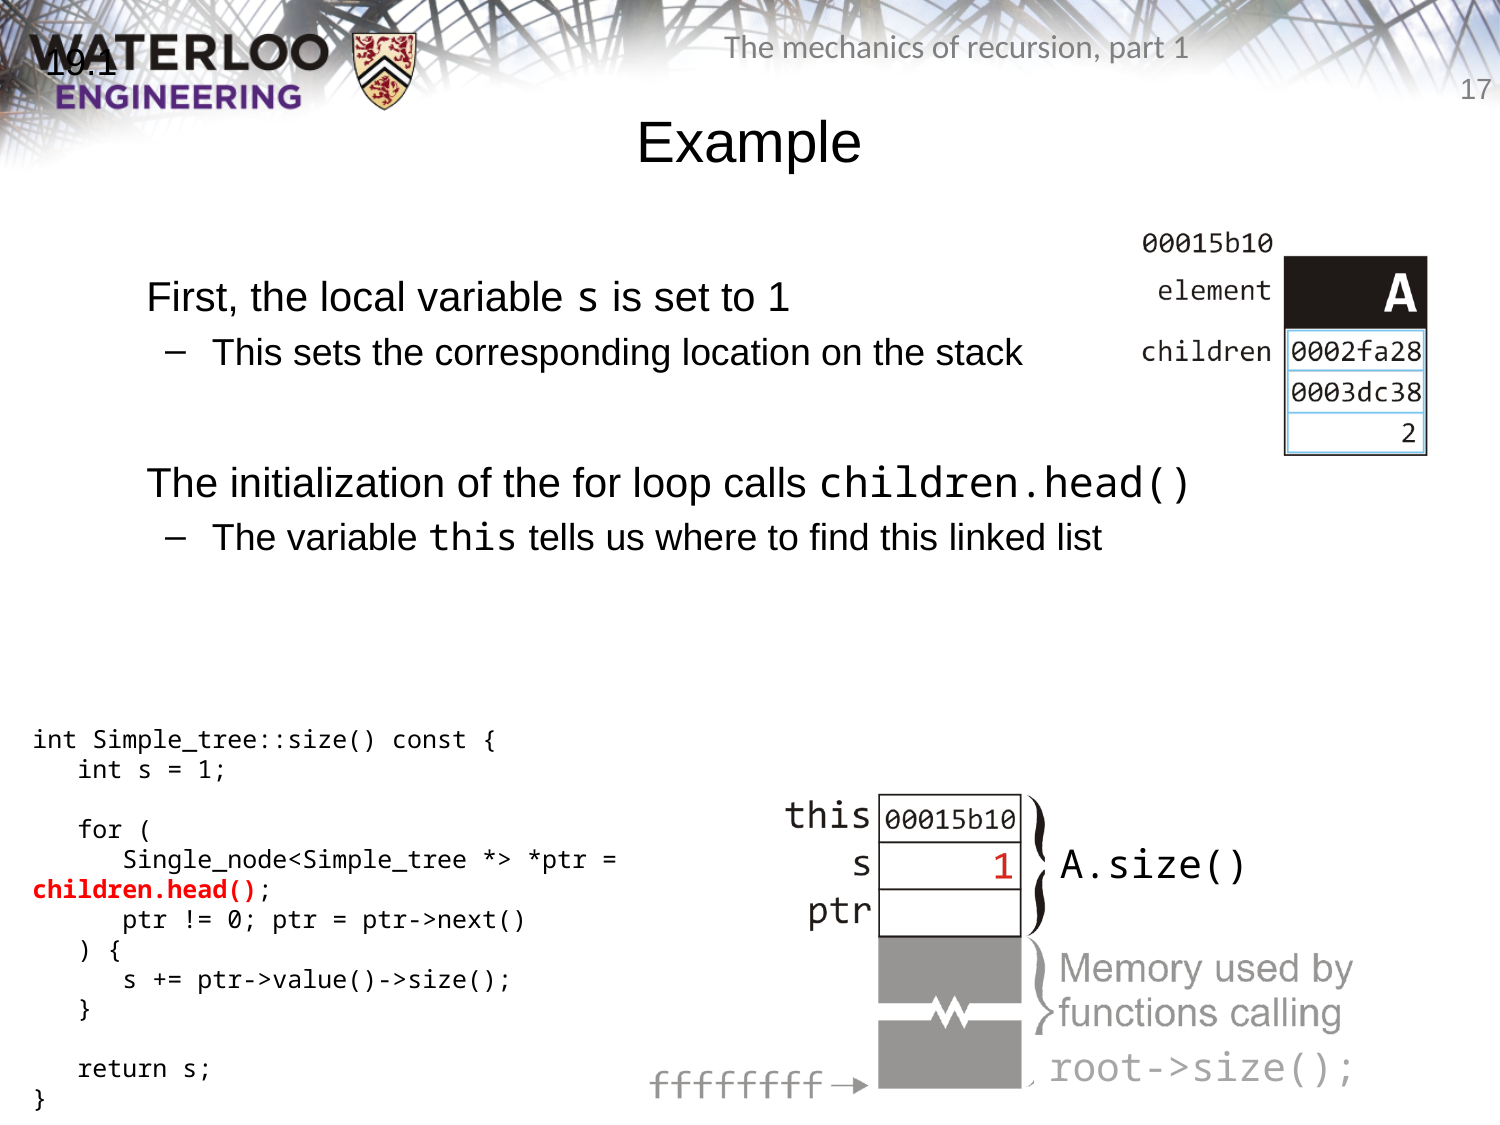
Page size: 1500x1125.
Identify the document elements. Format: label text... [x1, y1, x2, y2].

picture [0, 0, 1500, 1125]
title Example [74, 44, 1426, 233]
list First, the local variable s is set to 1 This sets the corresponding location on the stack The initialization of the for loop calls children.head() The variable this tells us where to find this linked list [74, 262, 638, 716]
text_box int Simple_tree::size() const { int s = 1; for ( Single_node<Simple_tree *> *ptr = children.head(); ptr != 0; ptr = ptr->next() ) { s += ptr->value()->size(); } return s; } [17, 716, 845, 1121]
text_box 19.1 [30, 30, 133, 91]
